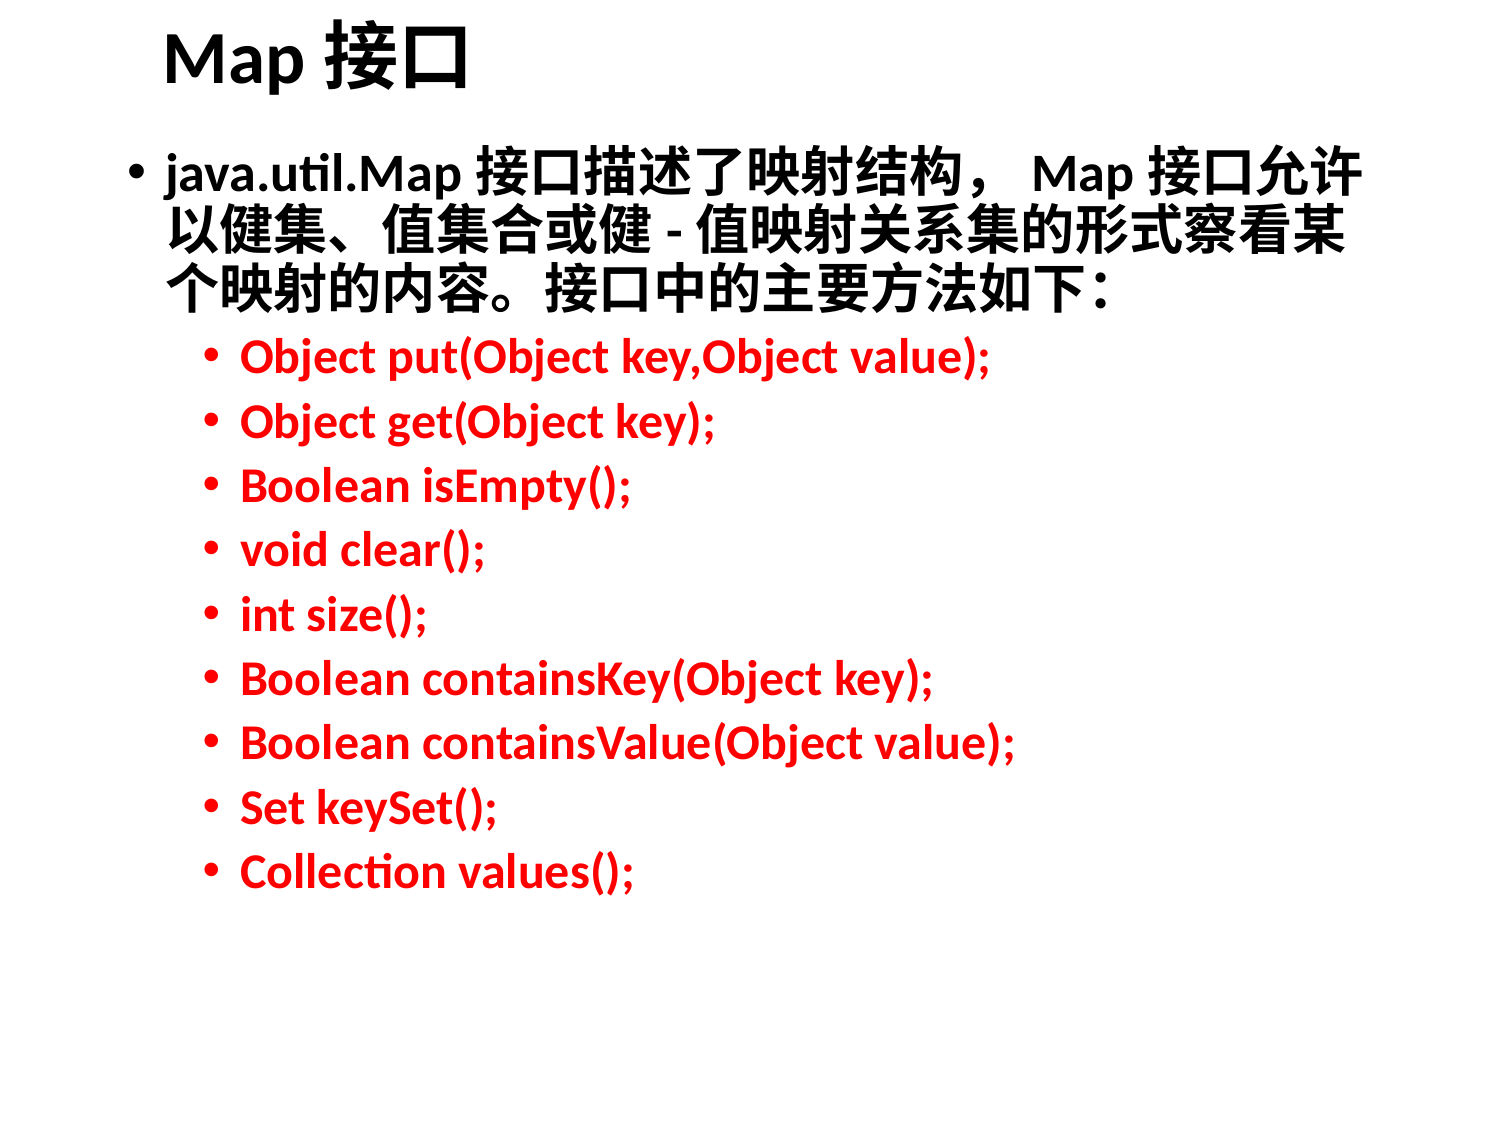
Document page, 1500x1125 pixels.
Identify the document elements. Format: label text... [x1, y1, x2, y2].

title Map接口 [147, 0, 1423, 119]
list java.util.Map接口描述了映射结构，Map接口允许以健集、值集合或健-值映射关系集的形式察看某个映射的内容。接口中的主要方法如下： Object put(Object key,Object value); Object get(Object key); Boolean isEmpty(); void clear(); int size(); Boolean containsKey(Object key); Boolean containsValue(Object value); Set keySet(); Collection values(); [112, 137, 1388, 1000]
